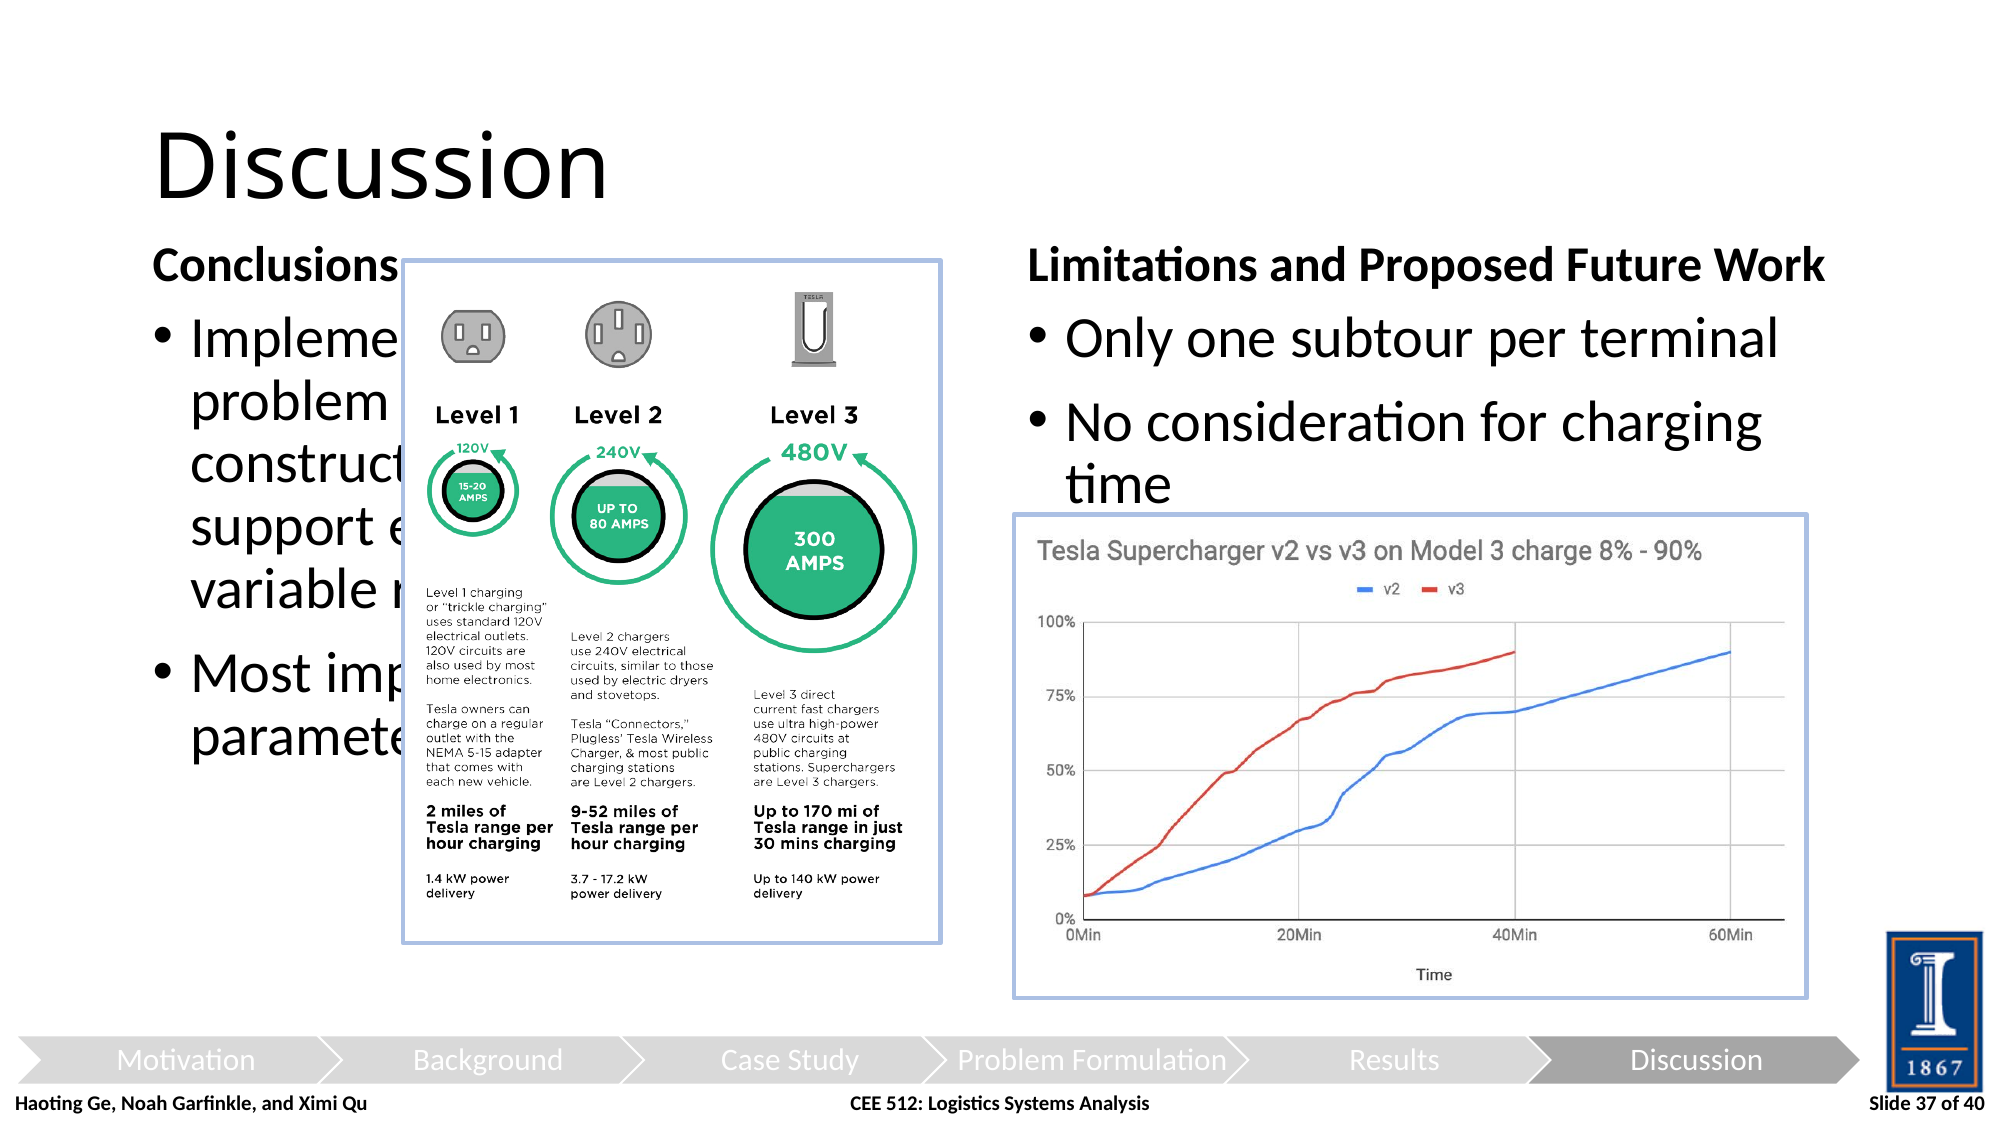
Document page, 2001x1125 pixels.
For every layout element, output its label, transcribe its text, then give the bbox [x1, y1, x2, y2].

picture [1883, 919, 1991, 1088]
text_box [14, 1035, 1863, 1085]
list Limitations and Proposed Future Work [1012, 164, 1863, 300]
table_header CEE 512: Logistics Systems Analysis [667, 1088, 1333, 1125]
table_header Haoting Ge, Noah Garfinkle, and Ximi Qu [0, 1088, 667, 1125]
table_header Slide 37 of 40 [1333, 1088, 2000, 1125]
picture [405, 262, 939, 941]
title Discussion [137, 59, 1863, 278]
list Conclusions [137, 164, 984, 300]
picture [1016, 516, 1805, 996]
